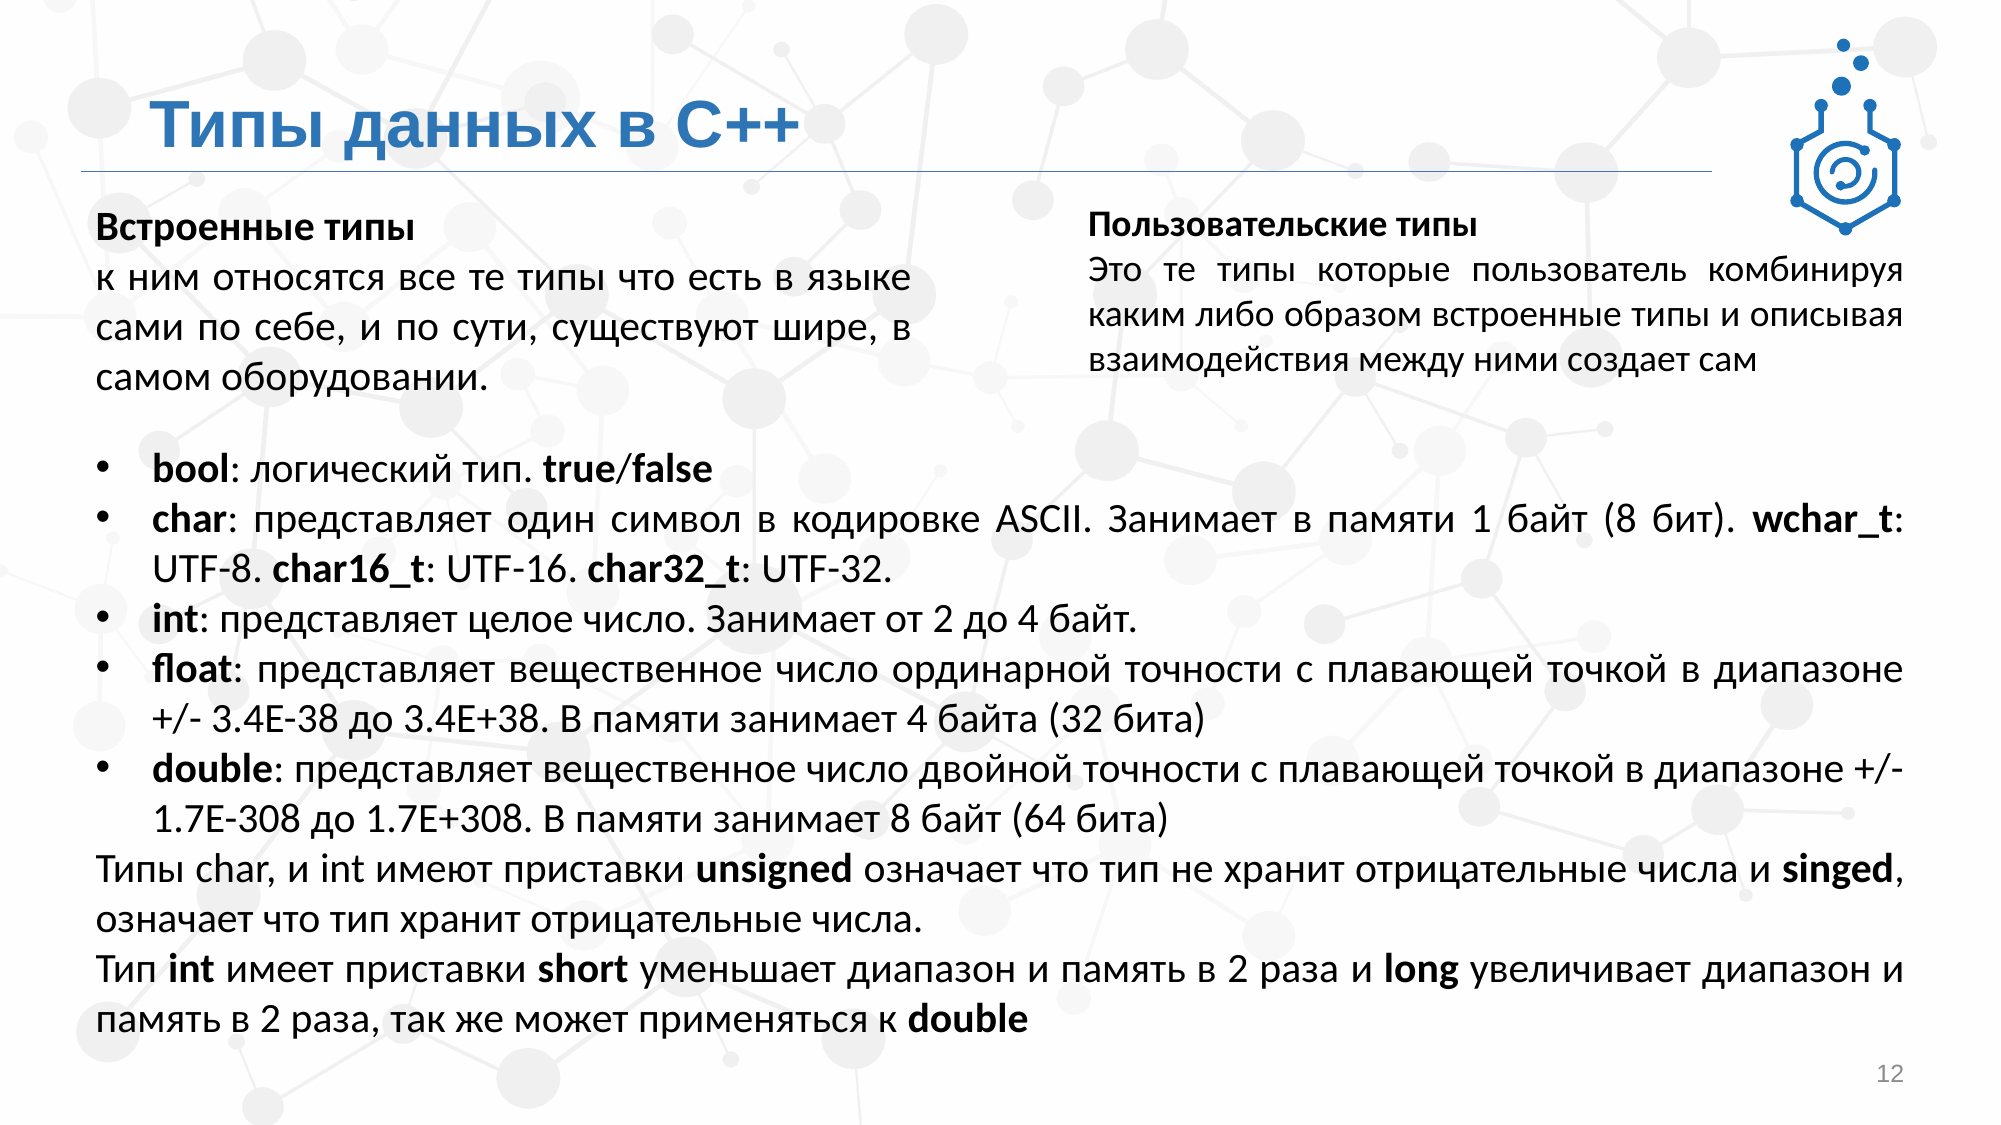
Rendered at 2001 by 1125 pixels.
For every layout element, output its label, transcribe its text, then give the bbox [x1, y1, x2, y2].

text_box [136, 180, 1404, 245]
picture [0, 0, 2001, 1125]
text_box Типы данных в С++ [134, 78, 1402, 162]
text_box bool: логический тип. true/false char: представляет один символ в кодировке ASCII. Занимает в памяти 1 байт (8 бит). wchar_t: UTF-8. char16_t: UTF-16. char32_t: UTF-32. int: представляет целое число. Занимает от 2 до 4 байт. float: представляет вещественное число ординарной точности с плавающей точкой в диапазоне +/- 3.4E-38 до 3.4E+38. В памяти занимает 4 байта (32 бита) double: представляет вещественное число двойной точности с плавающей точкой в диапазоне +/- 1.7E-308 до 1.7E+308. В памяти занимает 8 байт (64 бита) Типы char, и int имеют приставки unsigned означает что тип не хранит отрицательные числа и singed, означает что тип хранит отрицательные числа. Тип int имеет приставки short уменьшает диапазон и память в 2 раза и long увеличивает диапазон и память в 2 раза, так же может применяться к double [80, 433, 1920, 1049]
text_box Пользовательские типы Это те типы которые пользователь комбинируя каким либо образом встроенные типы и описывая взаимодействия между ними создает сам [1073, 191, 1920, 386]
text_box Встроенные типы к ним относятся все те типы что есть в языке сами по себе, и по сути, существуют шире, в самом оборудовании. [80, 191, 927, 406]
slide_number 12 [1724, 1049, 1920, 1103]
